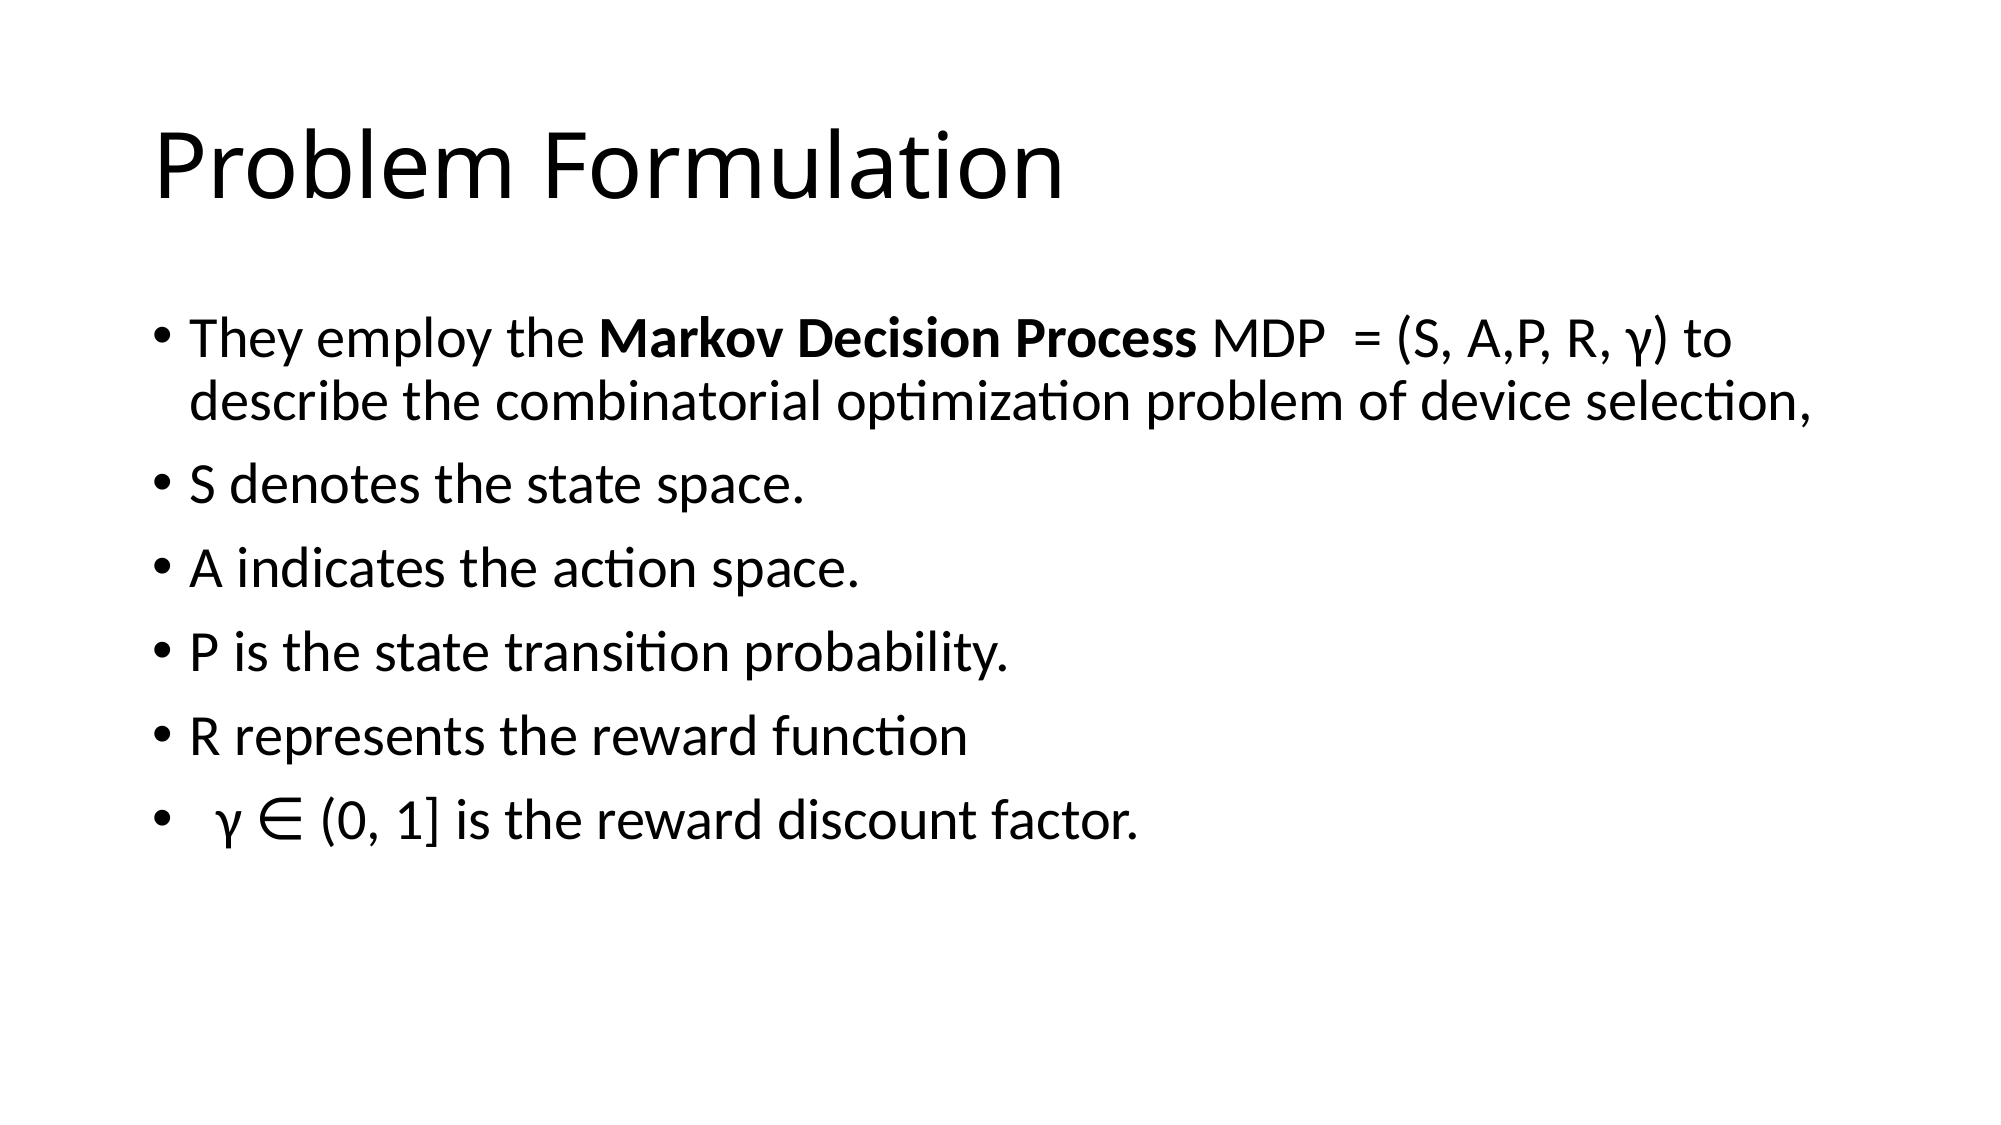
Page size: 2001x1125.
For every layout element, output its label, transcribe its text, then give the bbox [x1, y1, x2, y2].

title Problem Formulation [137, 59, 1863, 278]
